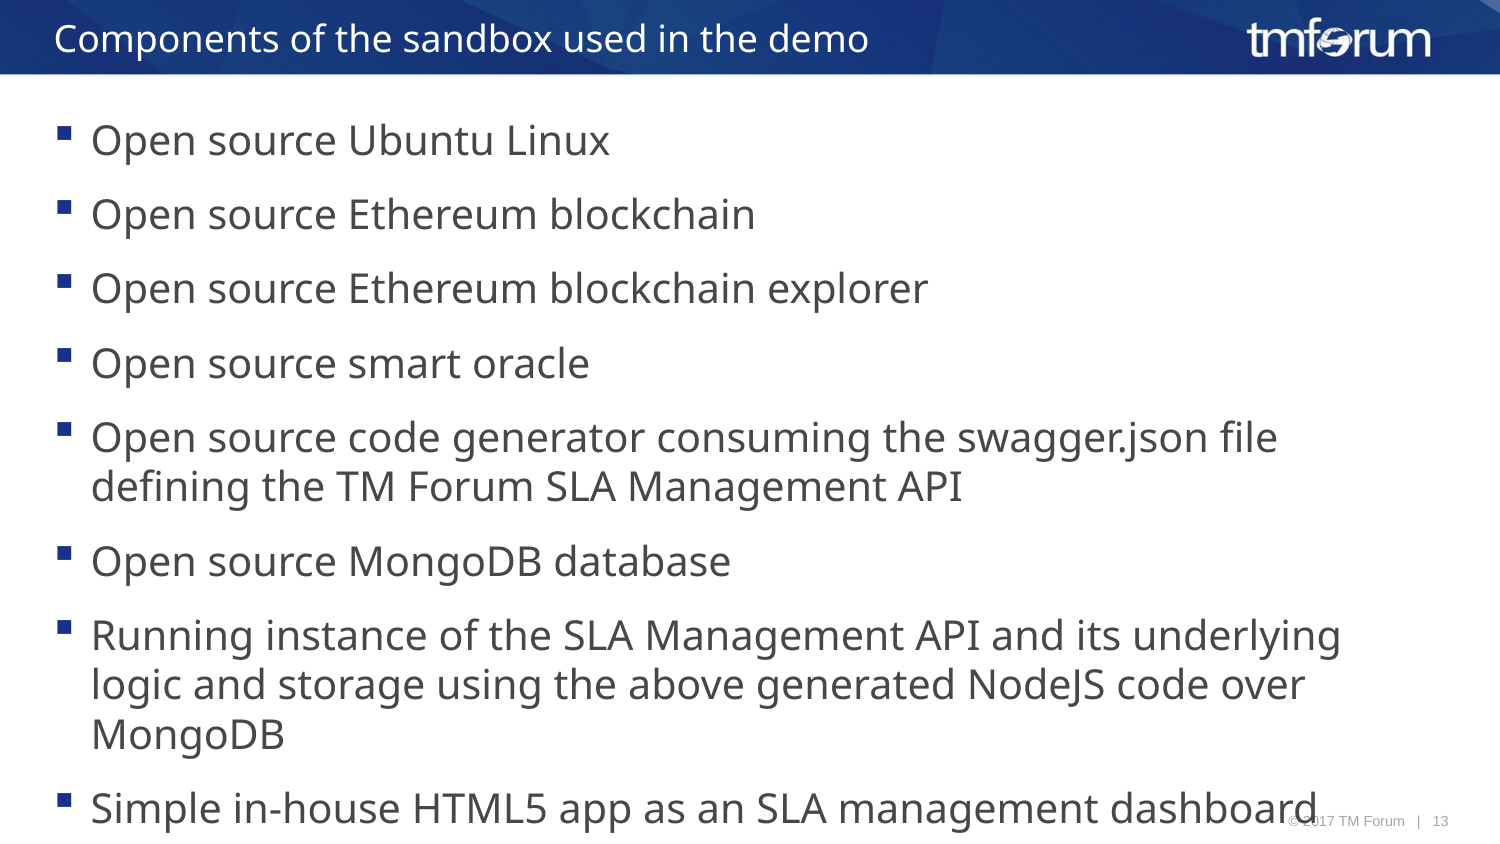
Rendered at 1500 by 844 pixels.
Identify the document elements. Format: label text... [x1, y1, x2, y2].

title Components of the sandbox used in the demo [38, 0, 1186, 97]
picture [0, 0, 1500, 844]
list Open source Ubuntu Linux Open source Ethereum blockchain Open source Ethereum blockchain explorer Open source smart oracle Open source code generator consuming the swagger.json file defining the TM Forum SLA Management API Open source MongoDB database Running instance of the SLA Management API and its underlying logic and storage using the above generated NodeJS code over MongoDB Simple in-house HTML5 app as an SLA management dashboard [38, 106, 1446, 844]
